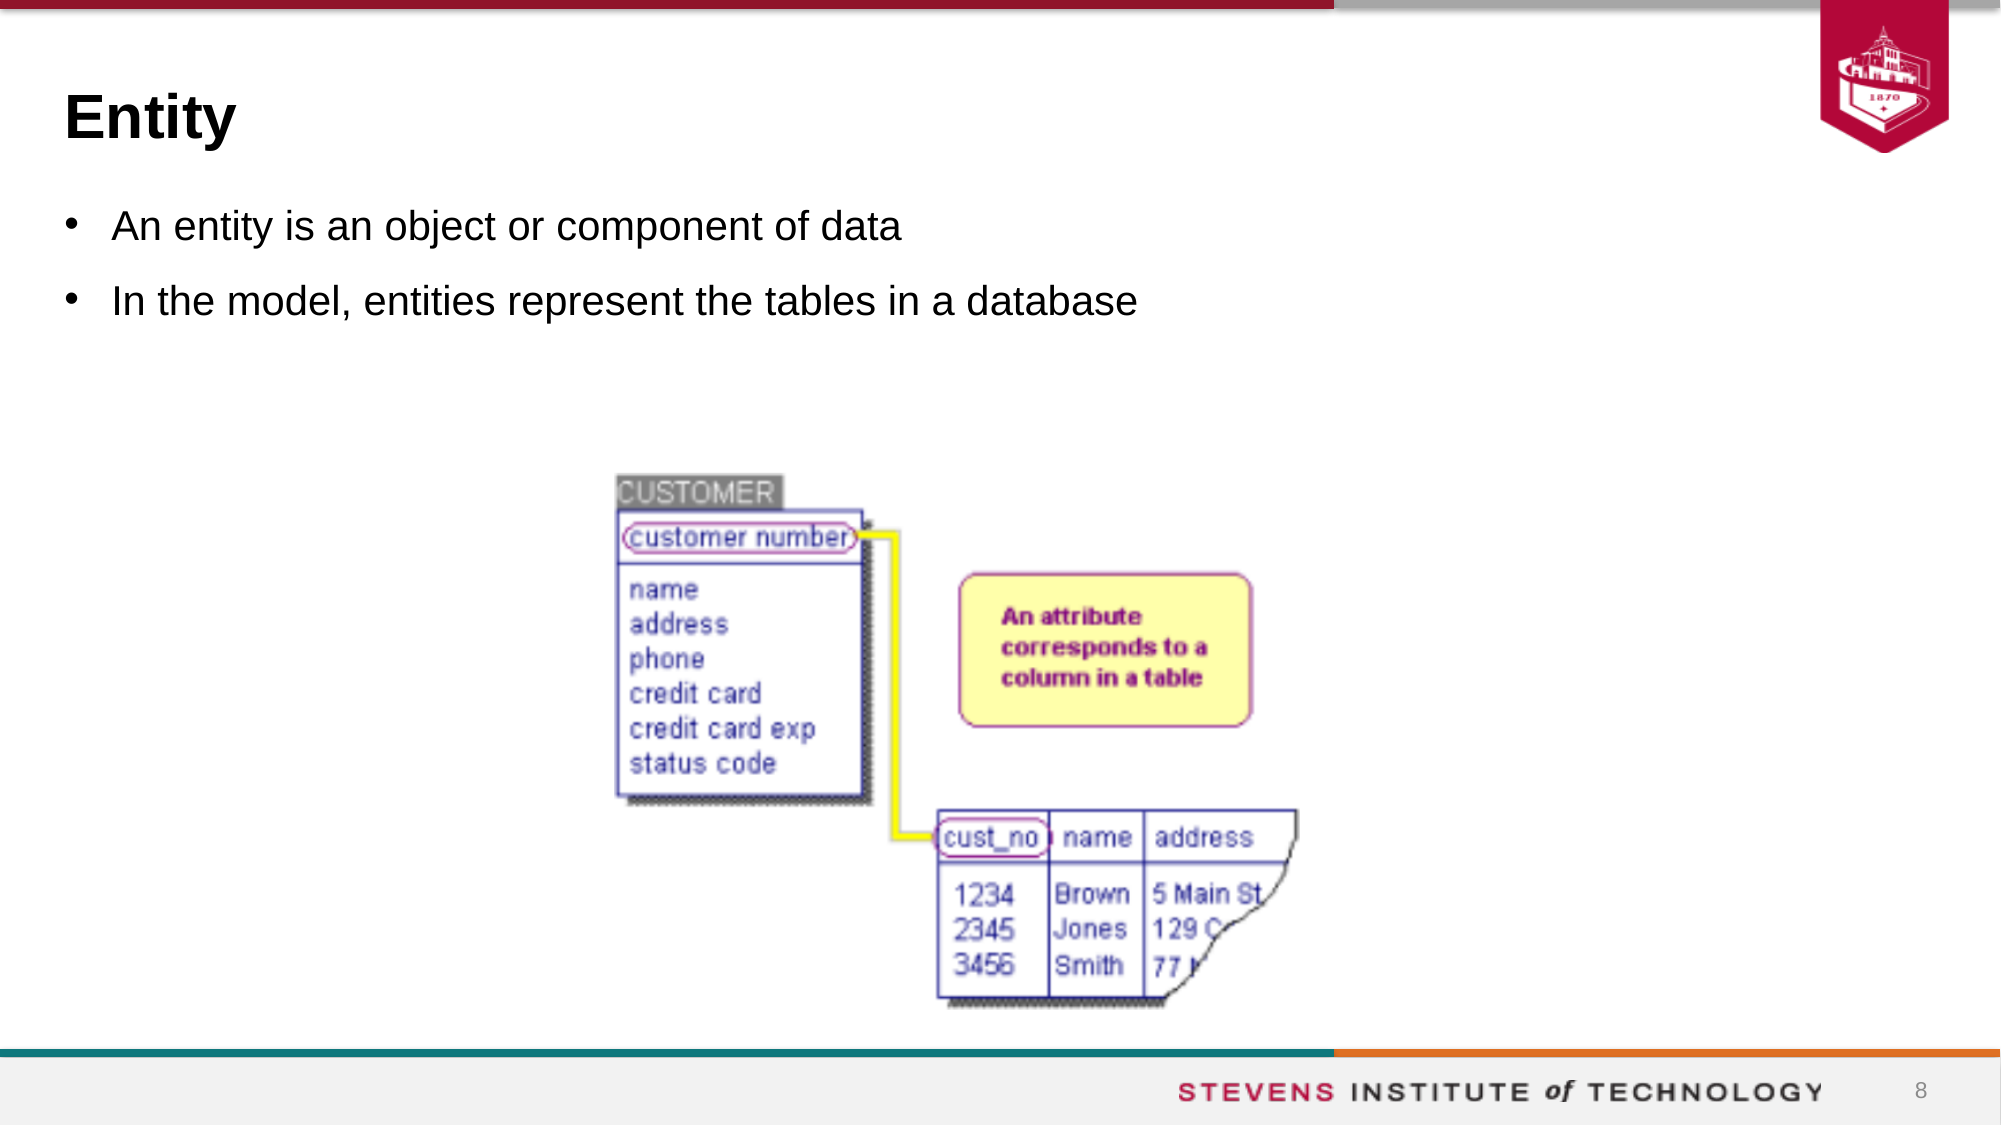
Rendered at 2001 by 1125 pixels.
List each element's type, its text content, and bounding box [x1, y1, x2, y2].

picture [568, 466, 1369, 1026]
text_box An entity is an object or component of data In the model, entities represent the tables in a database [49, 191, 1951, 1009]
title Entity [49, 68, 1647, 157]
slide_number 8 [1869, 1059, 1974, 1120]
